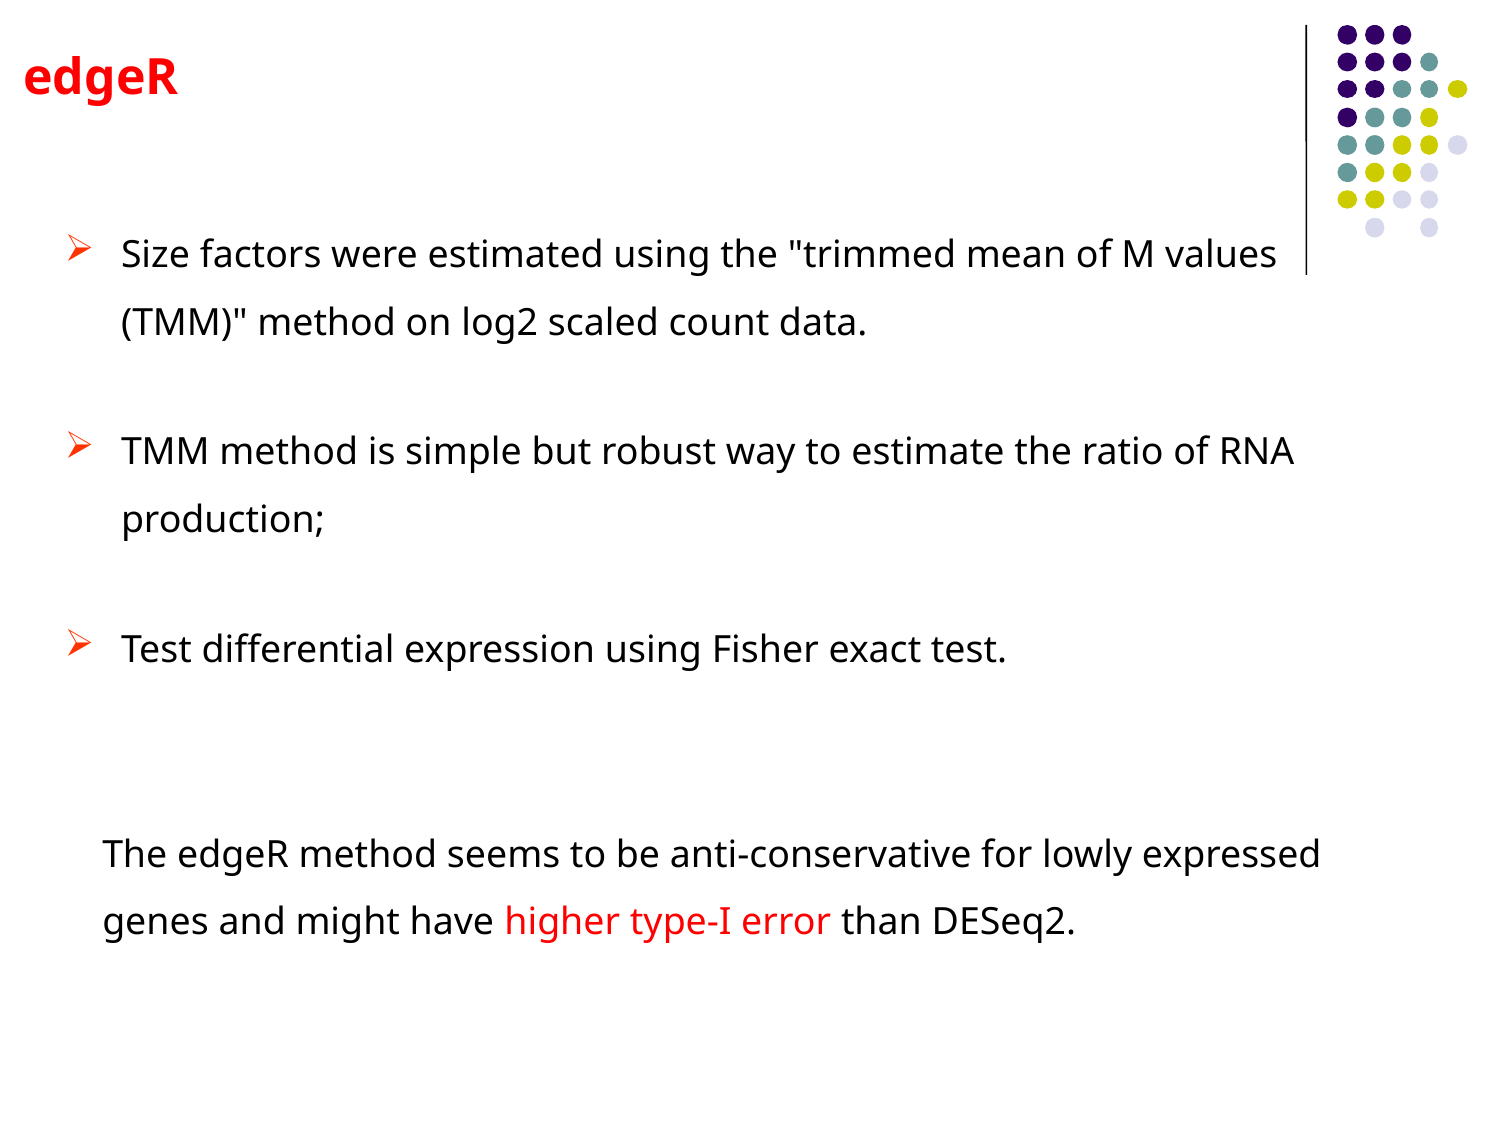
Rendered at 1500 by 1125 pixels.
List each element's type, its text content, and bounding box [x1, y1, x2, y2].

text_box The edgeR method seems to be anti-conservative for lowly expressed genes and might have higher type-I error than DESeq2. [87, 799, 1400, 950]
text_box edgeR [8, 37, 1286, 113]
text_box Size factors were estimated using the "trimmed mean of M values (TMM)" method on log2 scaled count data. TMM method is simple but robust way to estimate the ratio of RNA production; Test differential expression using Fisher exact test. [49, 200, 1400, 678]
